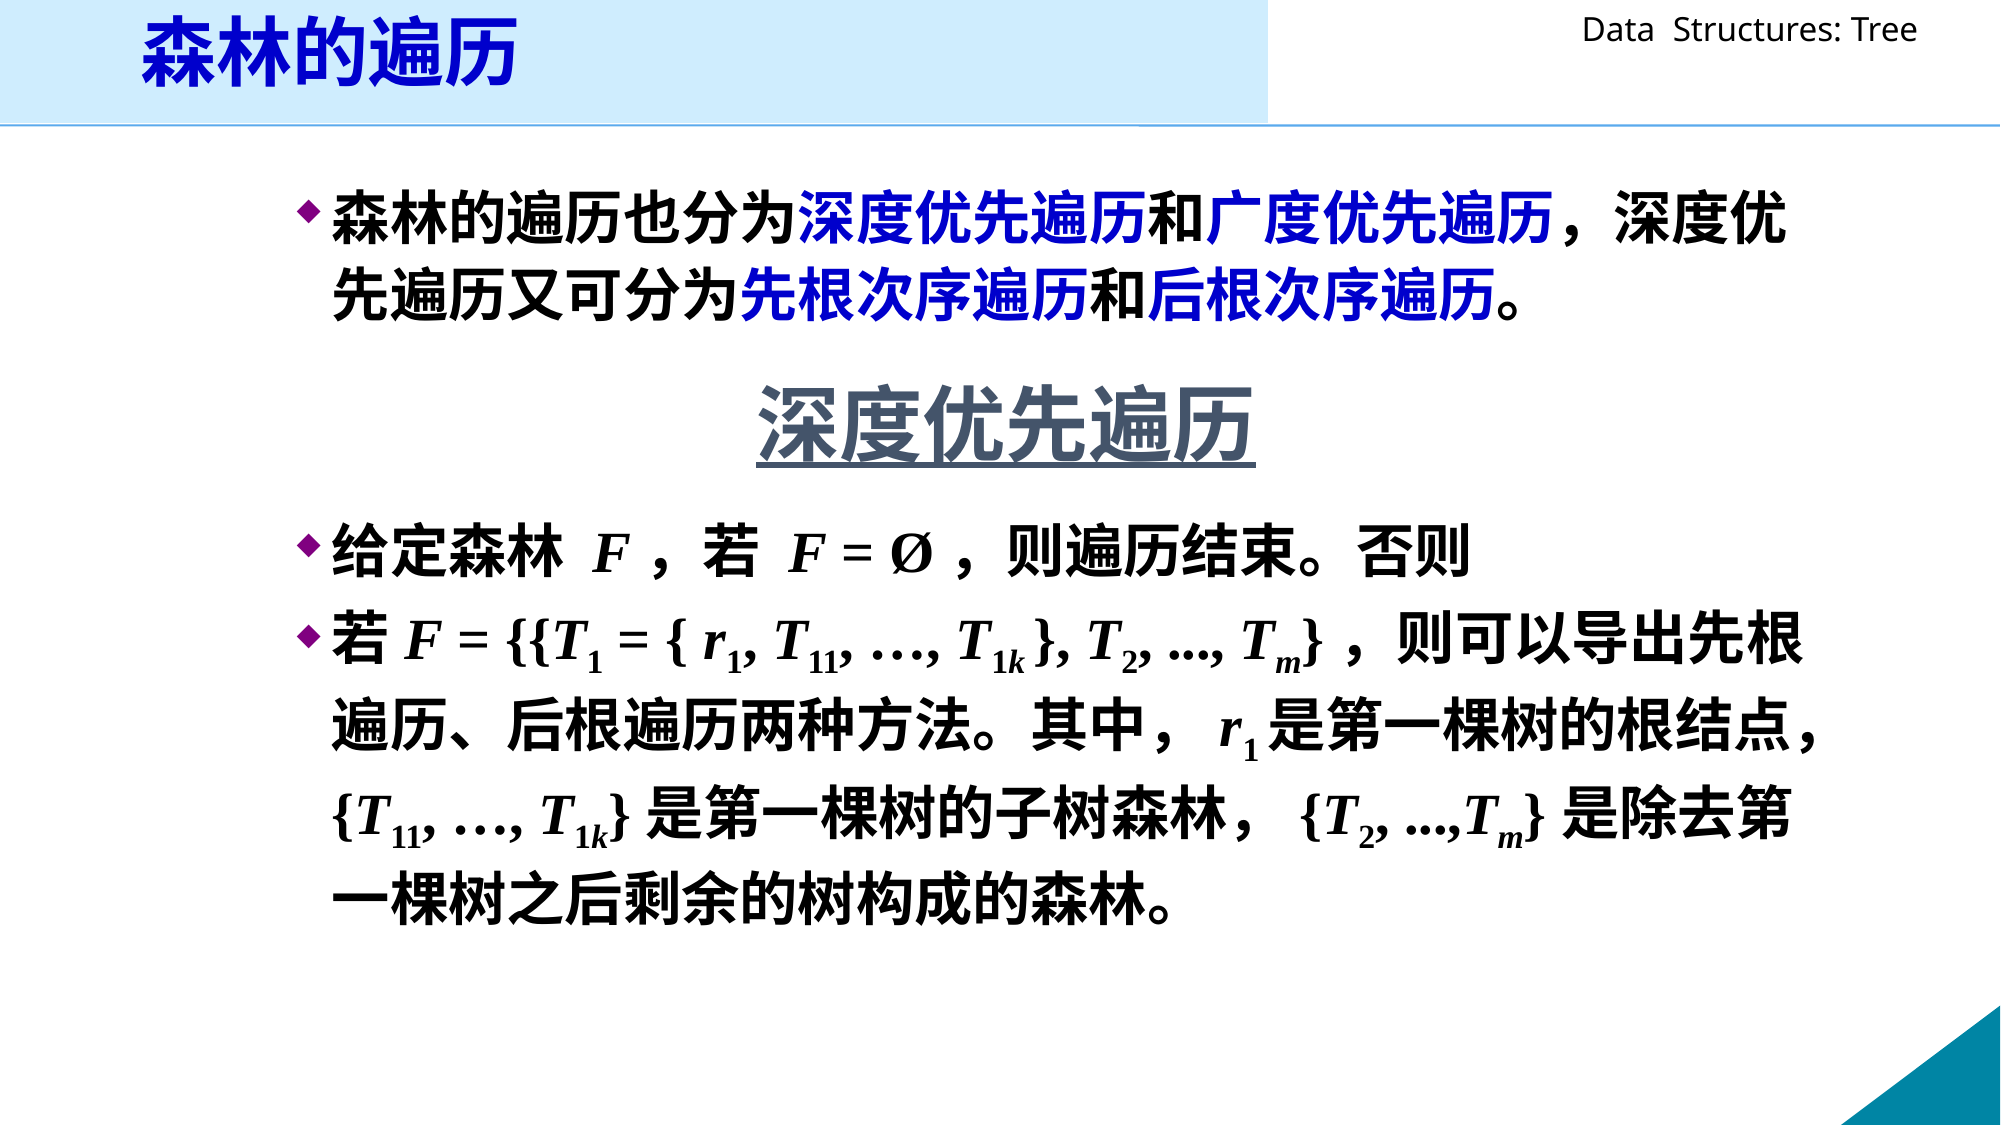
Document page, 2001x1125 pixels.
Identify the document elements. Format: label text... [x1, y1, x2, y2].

title 森林的遍历 [125, 7, 978, 106]
text_box 深度优先遍历 [741, 364, 1271, 480]
list 森林的遍历也分为深度优先遍历和广度优先遍历，深度优先遍历又可分为先根次序遍历和后根次序遍历。 给定森林 F，若 F = Ø，则遍历结束。否则 若F = {{T1 = { r1, T11, …, T1k }, T2, ..., Tm}，则可以导出先根遍历、后根遍历两种方法。其中，r1是第一棵树的根结点，{T11, …, T1k}是第一棵树的子树森林，{T2, ...,Tm}是除去第一棵树之后剩余的树构成的森林。 [279, 166, 1831, 988]
